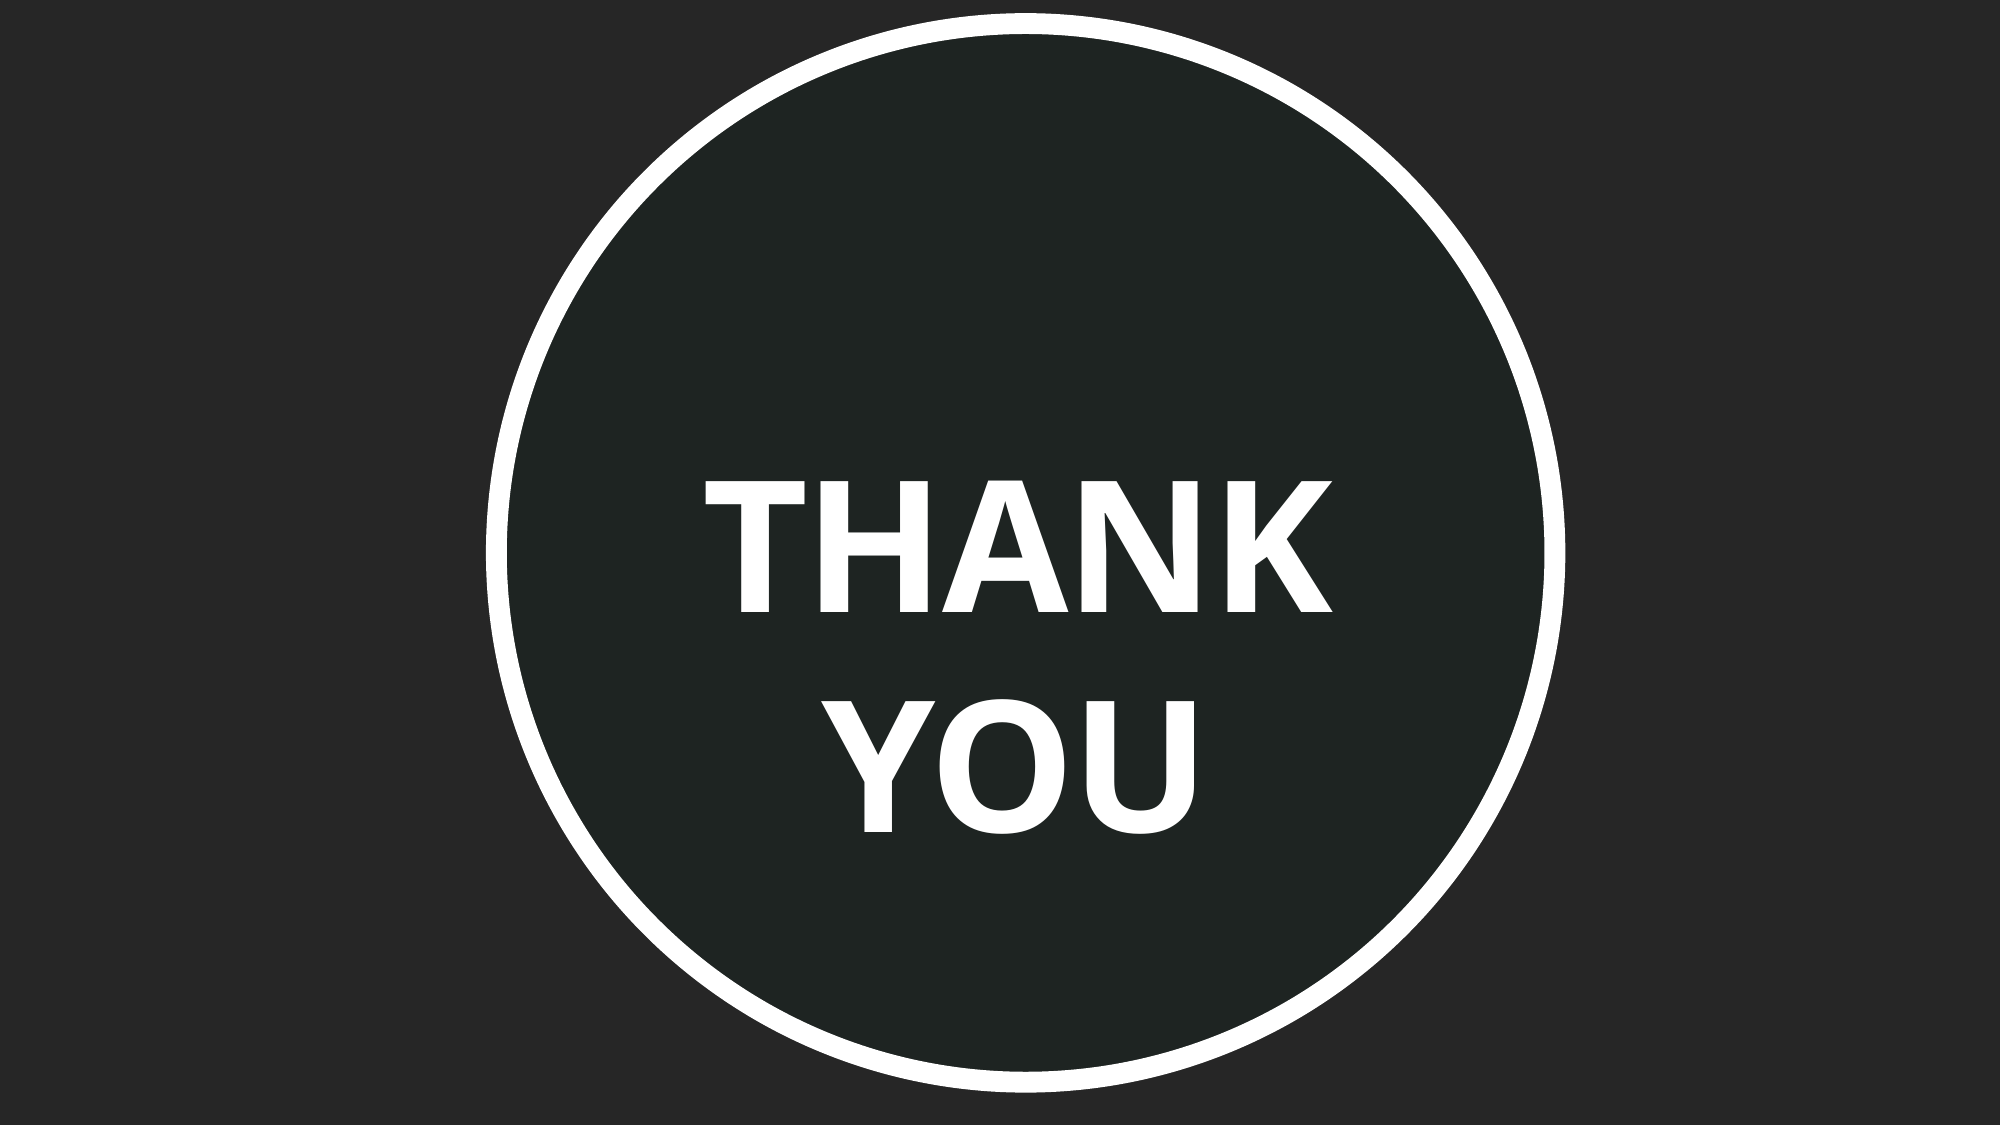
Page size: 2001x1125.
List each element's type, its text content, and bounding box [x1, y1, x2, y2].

text_box [511, 22, 1556, 697]
text_box THANK YOU [496, 422, 1536, 877]
text_box [605, 877, 1446, 1084]
